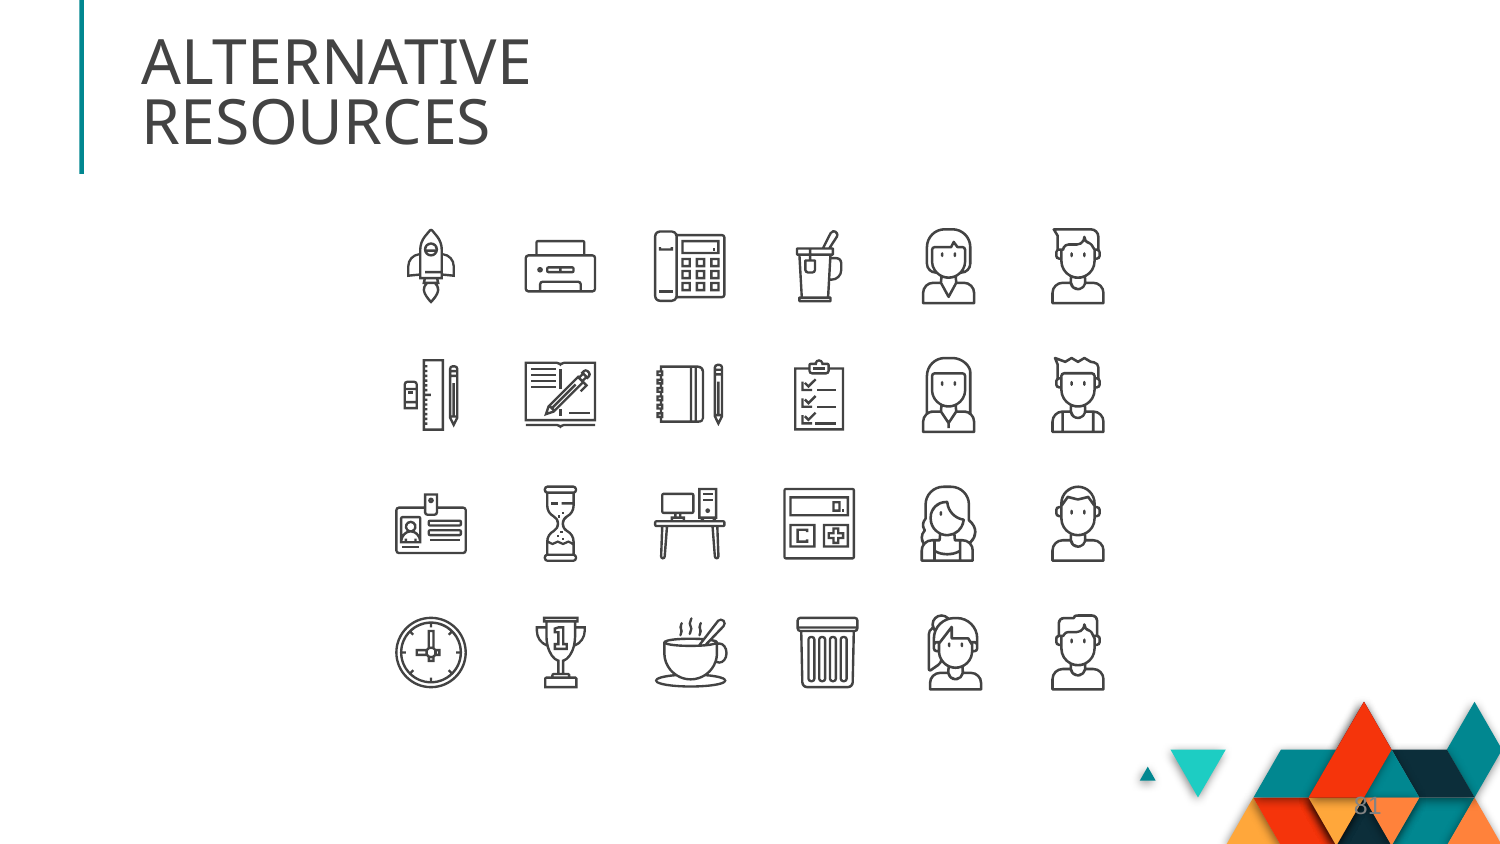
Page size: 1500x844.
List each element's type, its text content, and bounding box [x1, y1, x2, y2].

title ALTERNATIVE RESOURCES [126, 76, 751, 172]
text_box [921, 356, 976, 434]
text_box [921, 227, 976, 305]
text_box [796, 616, 859, 689]
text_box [793, 358, 845, 431]
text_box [1050, 227, 1106, 305]
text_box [654, 616, 728, 688]
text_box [1050, 356, 1106, 434]
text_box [920, 485, 977, 563]
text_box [394, 616, 468, 689]
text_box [1050, 613, 1106, 691]
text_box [403, 358, 459, 432]
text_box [783, 487, 856, 560]
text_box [653, 487, 726, 560]
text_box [535, 616, 587, 689]
slide_number 81 [1059, 782, 1397, 828]
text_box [927, 613, 983, 691]
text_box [406, 228, 456, 304]
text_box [1050, 485, 1106, 563]
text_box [653, 230, 726, 303]
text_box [656, 363, 724, 427]
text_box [524, 361, 597, 429]
text_box [795, 230, 843, 303]
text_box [543, 485, 578, 563]
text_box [394, 493, 468, 555]
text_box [524, 239, 597, 293]
